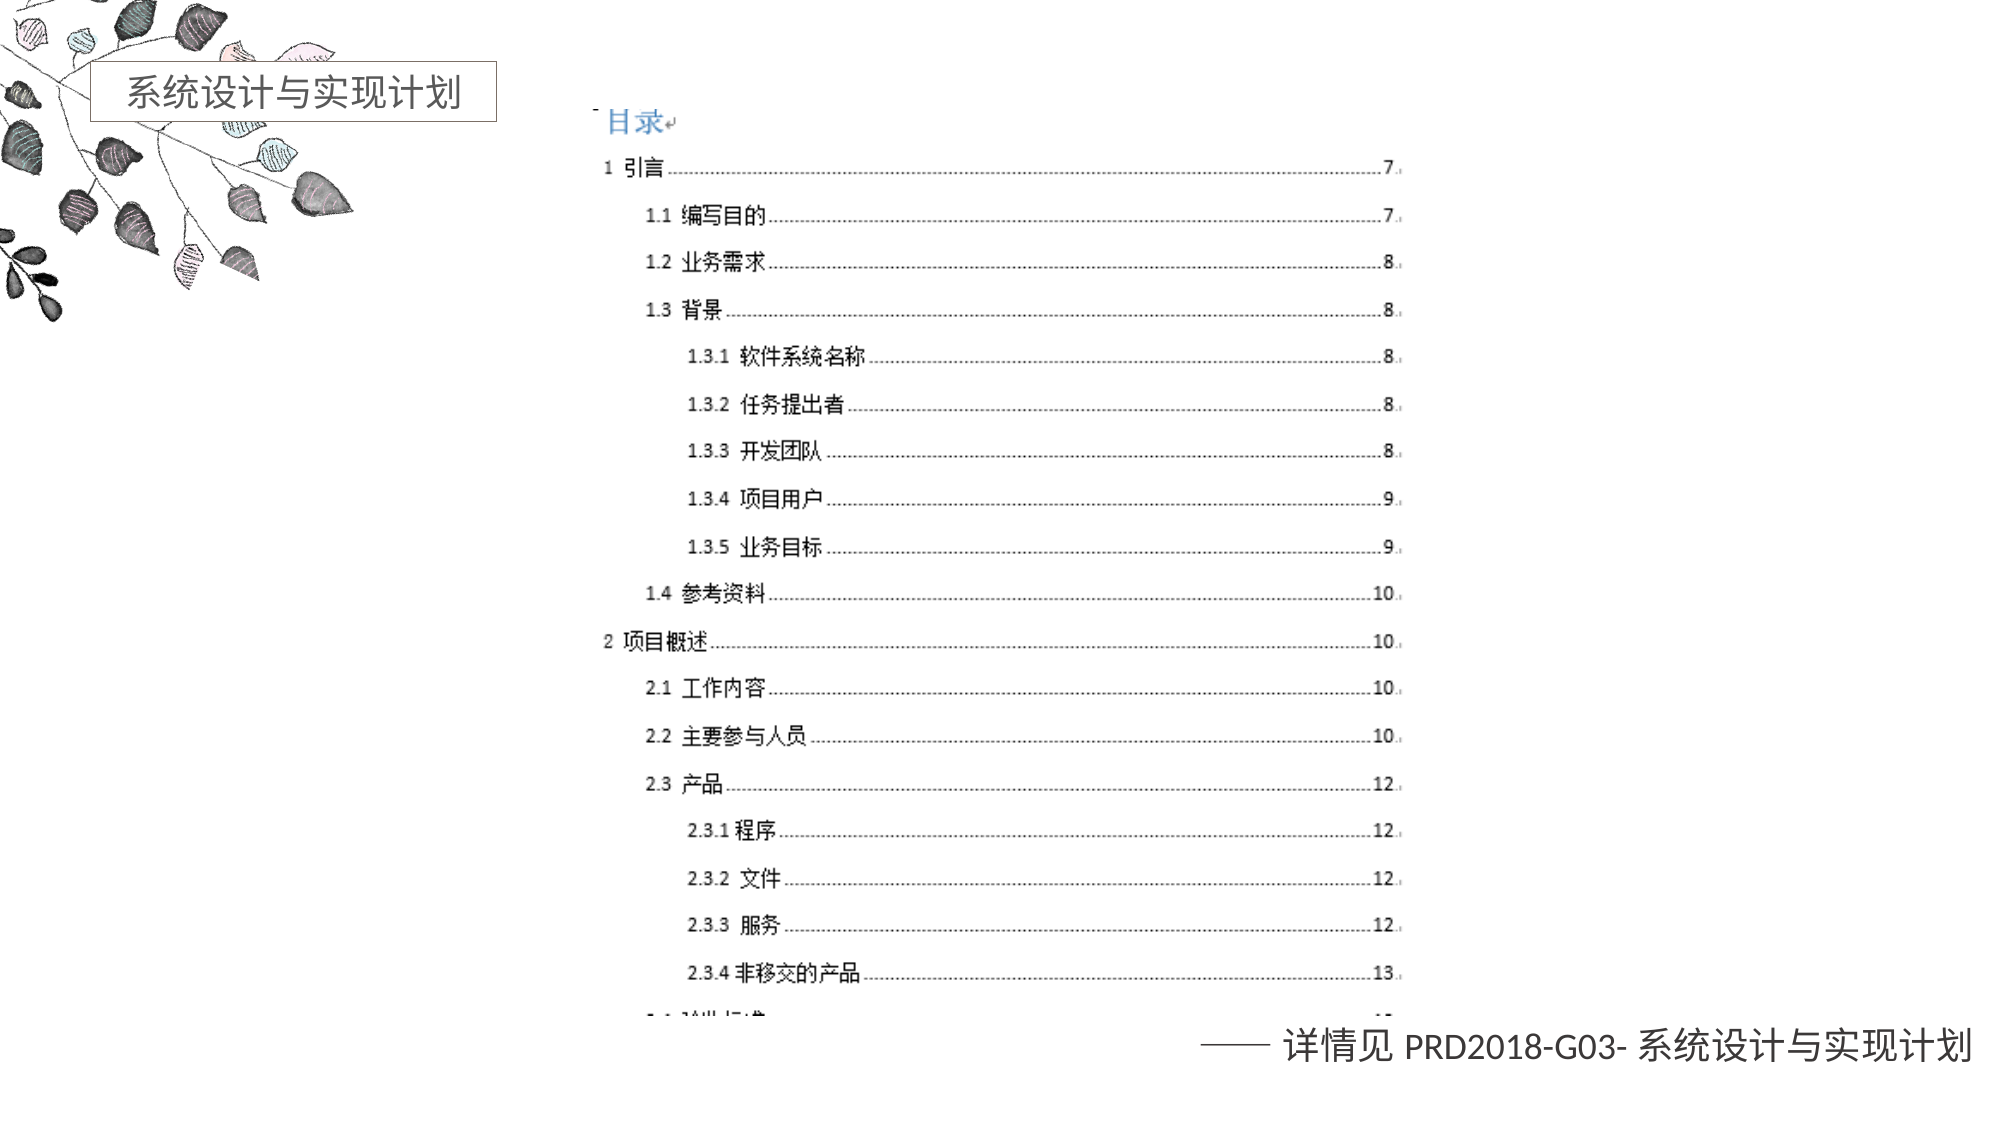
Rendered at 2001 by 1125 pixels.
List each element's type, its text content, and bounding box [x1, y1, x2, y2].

text_box ——详情见PRD2018-G03-系统设计与实现计划 [1184, 1015, 1989, 1075]
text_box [0, 0, 498, 659]
picture [566, 109, 1434, 1016]
